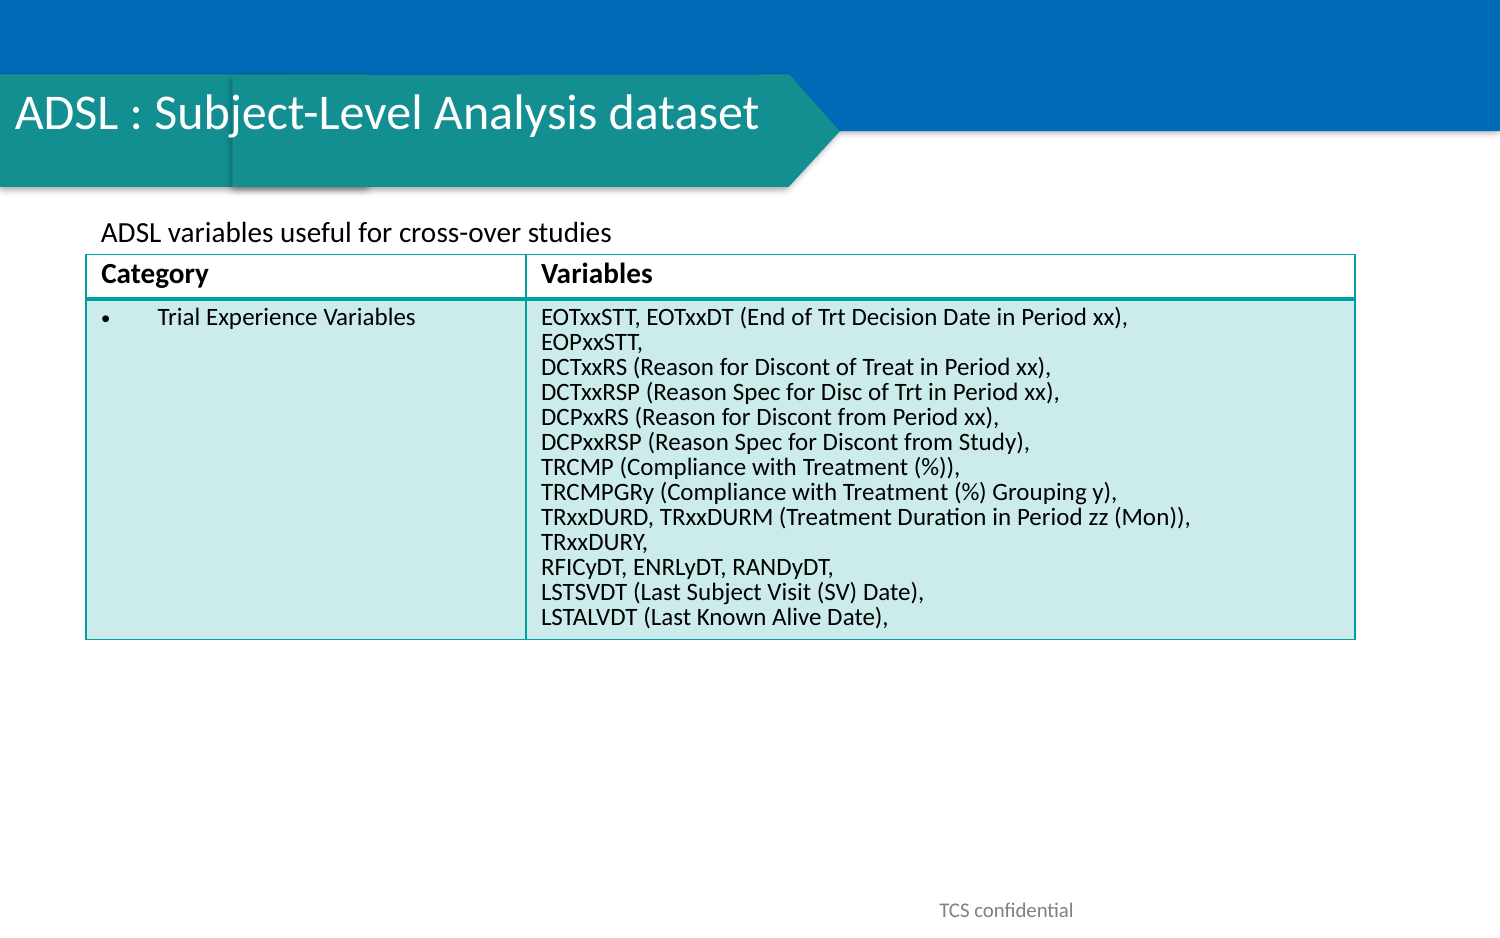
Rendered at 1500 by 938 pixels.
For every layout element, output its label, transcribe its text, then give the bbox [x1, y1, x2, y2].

list TCS confidential [775, 891, 1238, 927]
table_header Category [87, 255, 525, 297]
table_cell Trial Experience Variables [87, 301, 525, 639]
table_cell EOTxxSTT, EOTxxDT (End of Trt Decision Date in Period xx), EOPxxSTT, DCTxxRS (Reason for Discont of Treat in Period xx), DCTxxRSP (Reason Spec for Disc of Trt in Period xx), DCPxxRS (Reason for Discont from Period xx), DCPxxRSP (Reason Spec for Discont from Study), TRCMP (Compliance with Treatment (%)), TRCMPGRy (Compliance with Treatment (%) Grouping y), TRxxDURD, TRxxDURM (Treatment Duration in Period zz (Mon)), TRxxDURY, RFICyDT, ENRLyDT, RANDyDT, LSTSVDT (Last Subject Visit (SV) Date), LSTALVDT (Last Known Alive Date), [527, 301, 1354, 639]
text_box ADSL variables useful for cross-over studies [86, 188, 1050, 254]
table_header Variables [527, 255, 1354, 297]
title ADSL : Subject-Level Analysis dataset [0, 71, 1256, 160]
